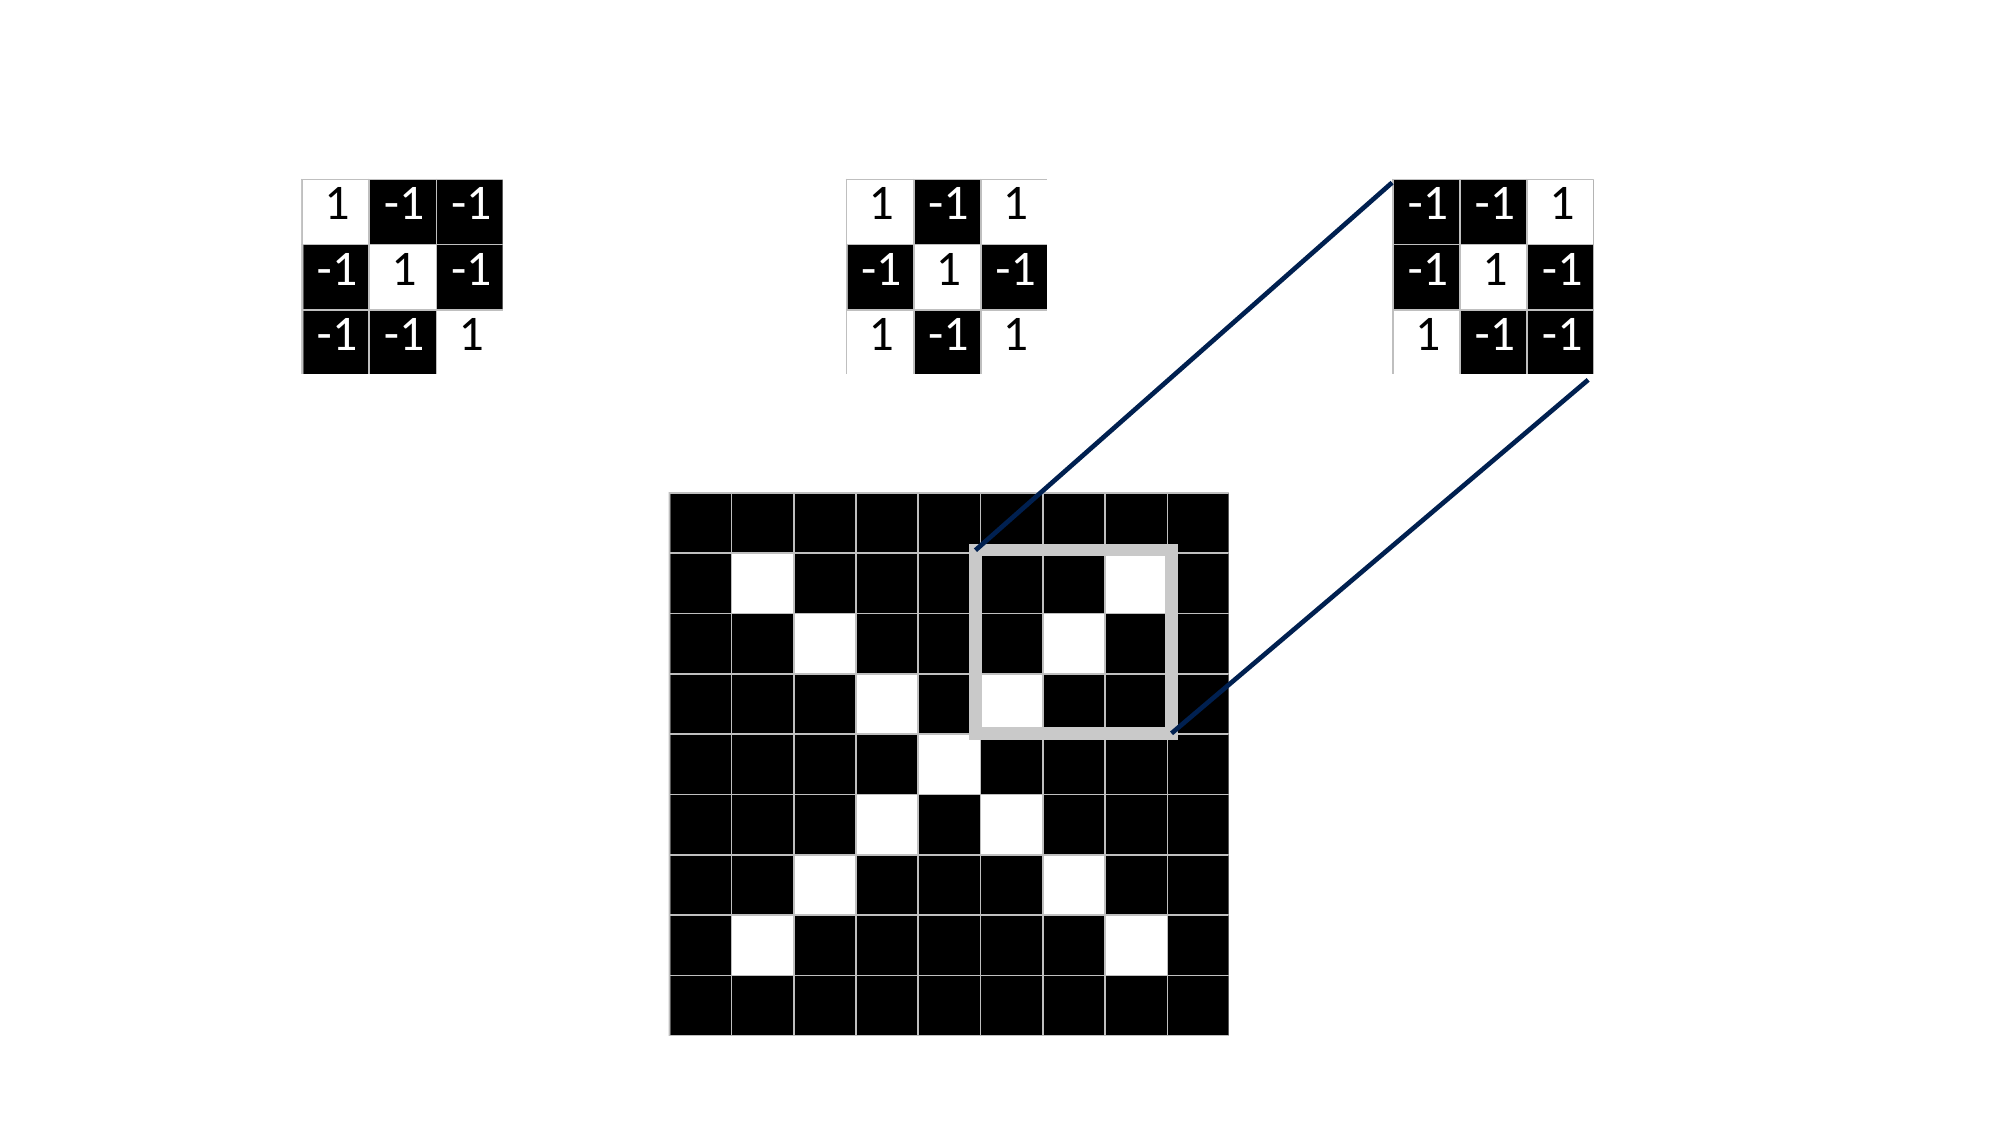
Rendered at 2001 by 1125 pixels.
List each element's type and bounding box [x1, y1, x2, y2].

text_box [1171, 379, 1589, 734]
picture [301, 178, 505, 376]
picture [845, 178, 1049, 376]
picture [1392, 178, 1596, 376]
picture [668, 491, 1231, 1037]
text_box [975, 182, 1393, 551]
